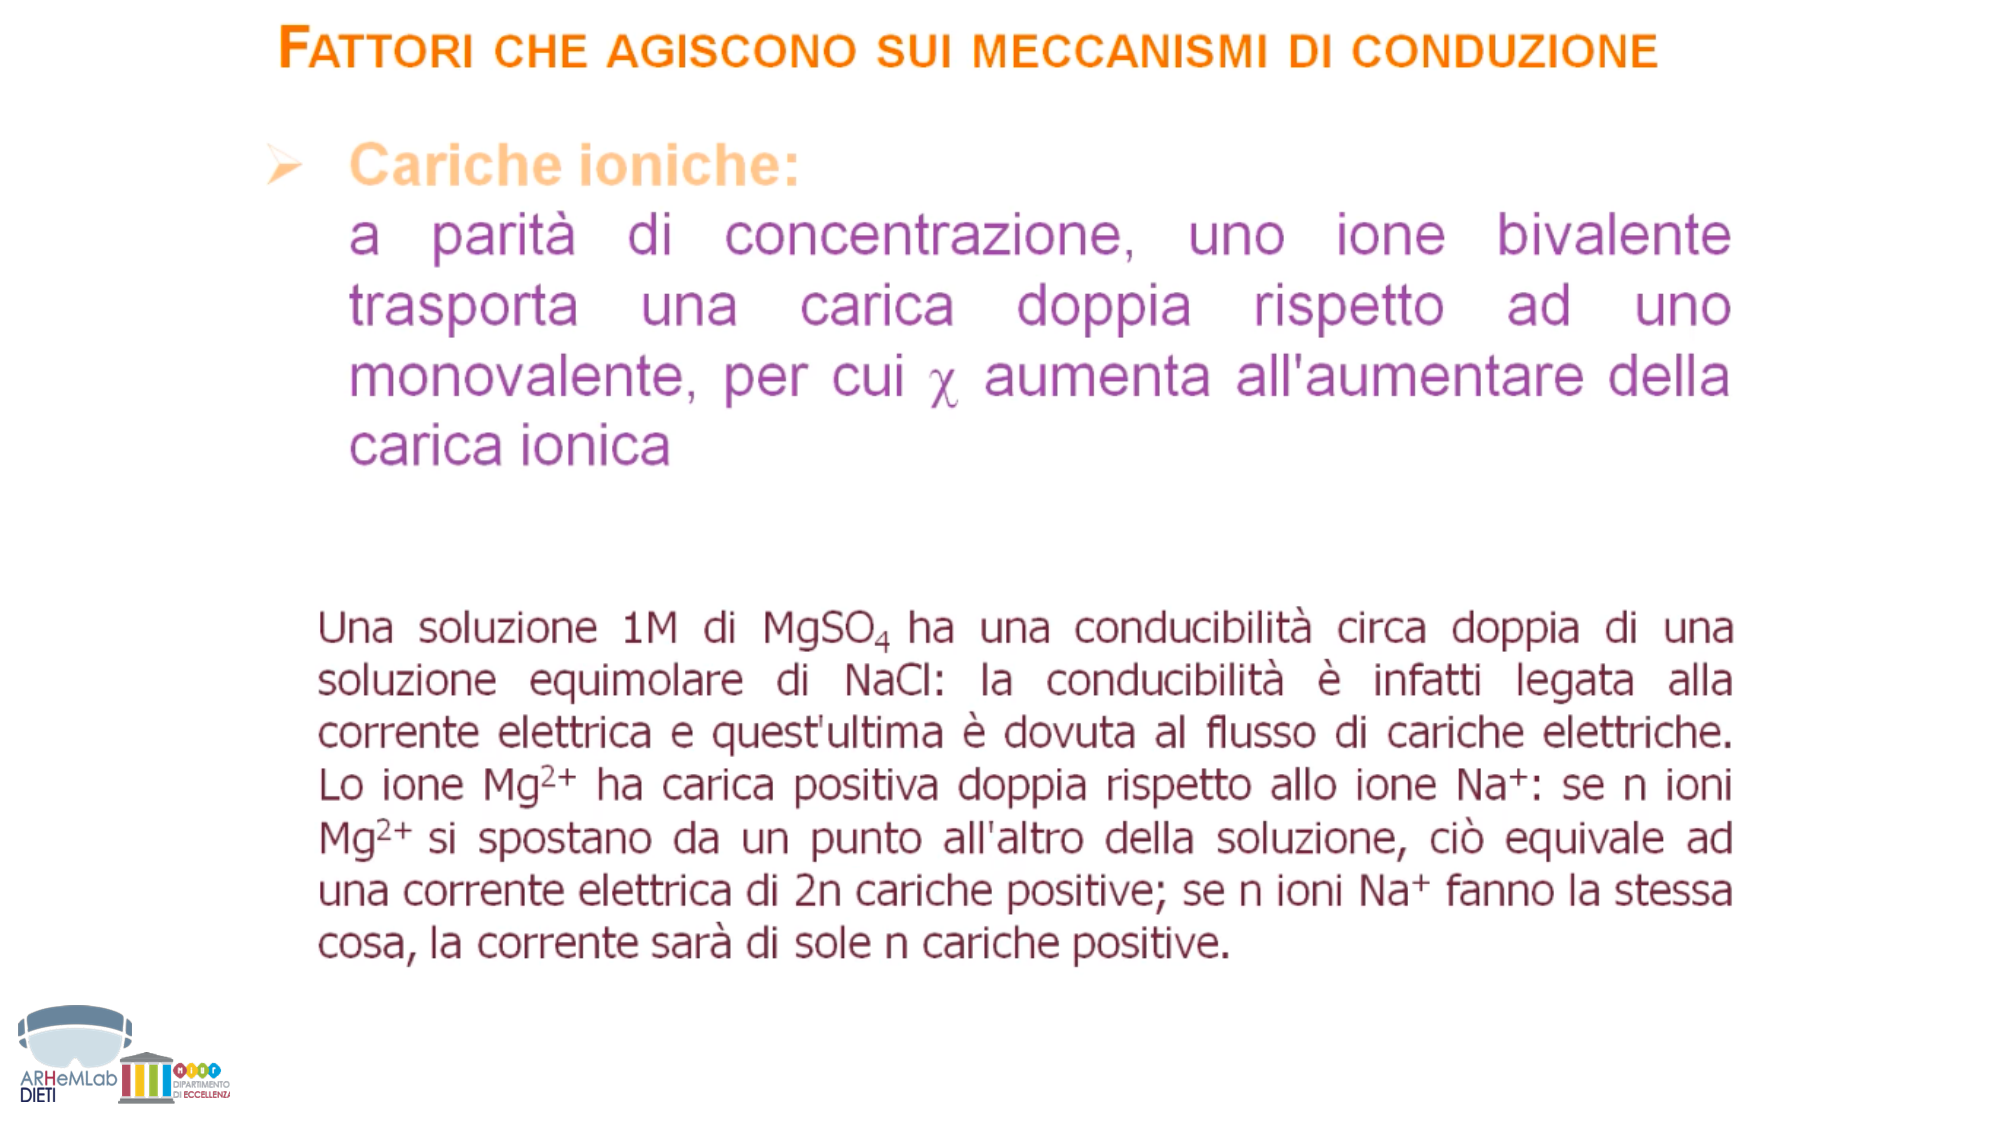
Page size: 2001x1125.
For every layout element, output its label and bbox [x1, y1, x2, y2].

picture [18, 0, 1770, 1125]
